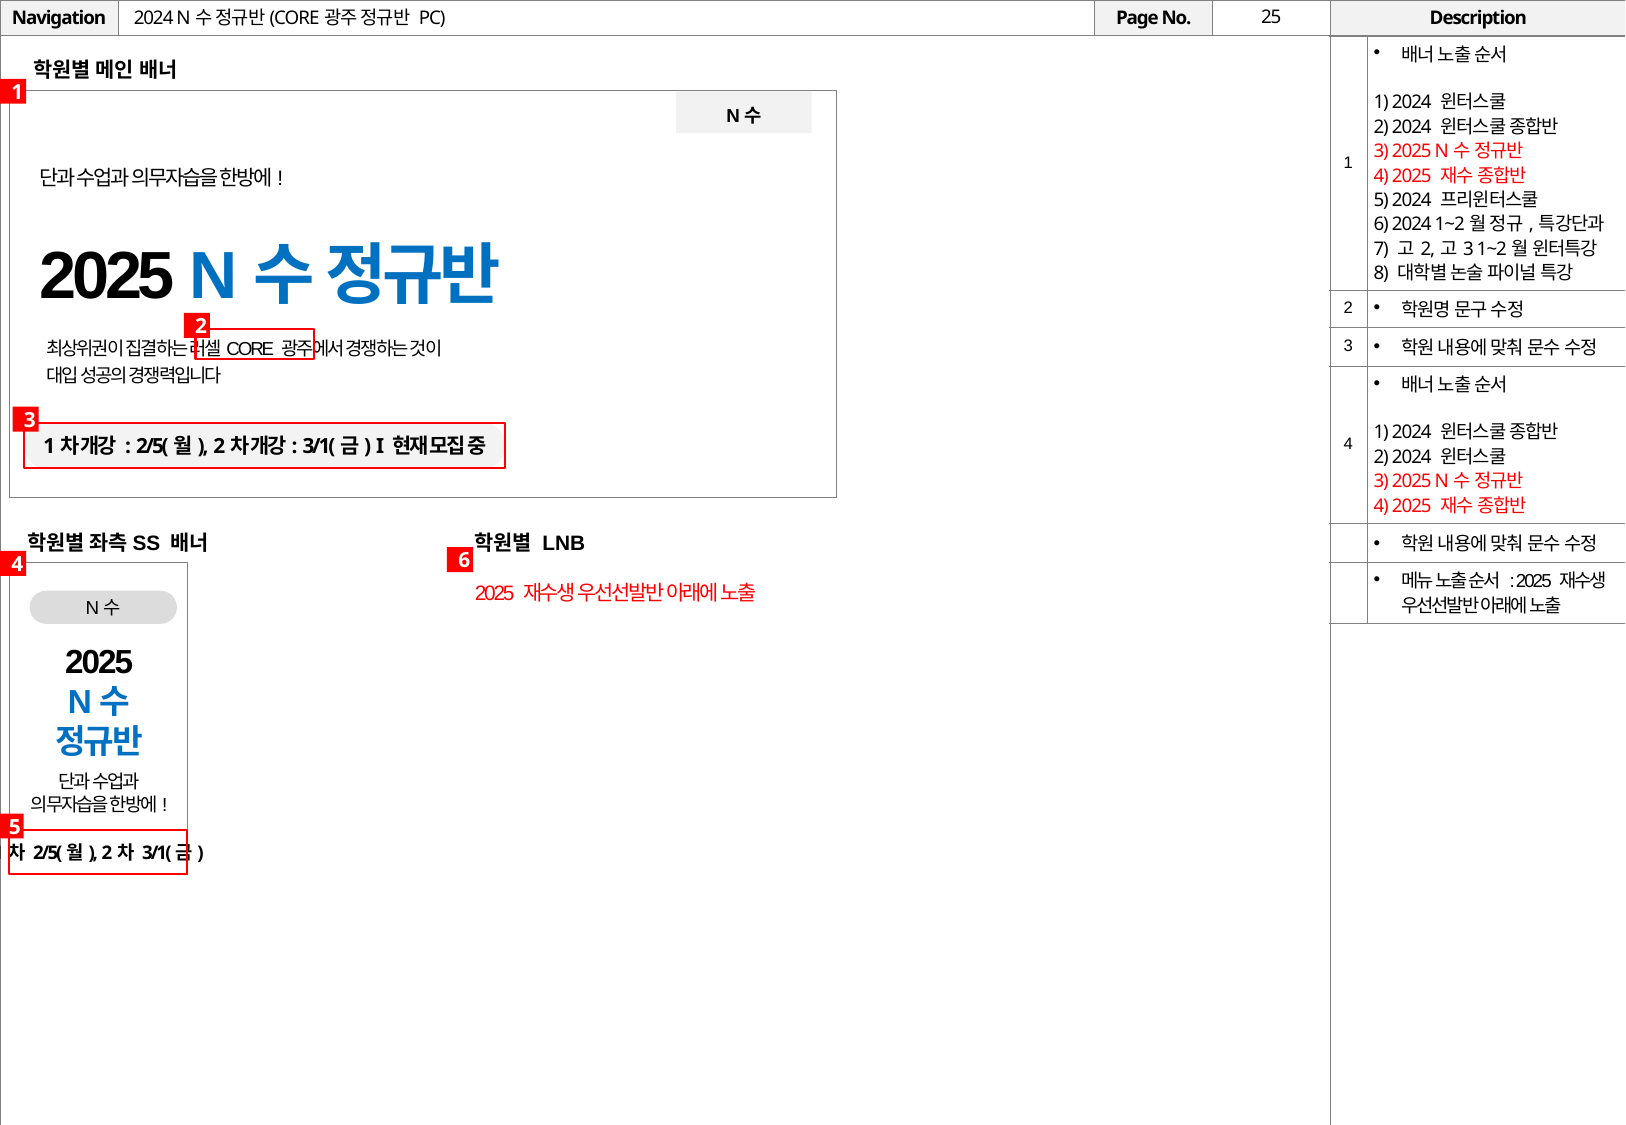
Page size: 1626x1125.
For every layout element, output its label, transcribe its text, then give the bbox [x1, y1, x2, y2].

text_box [7, 828, 189, 876]
text_box 단과 수업과 의무자습을 한방에! [24, 151, 318, 197]
text_box [22, 421, 507, 470]
table_cell [1329, 563, 1367, 623]
text_box [26, 823, 188, 828]
text_box [193, 327, 316, 361]
text_box 2 [182, 311, 212, 340]
text_box [9, 562, 188, 811]
table_cell 4 [1329, 367, 1367, 523]
text_box N수 [29, 590, 177, 624]
text_box 최상위권이 집결하는 러셀CORE 광주에서 경쟁하는 것이 대입 성공의 경쟁력입니다 [31, 324, 458, 394]
table_header 1 [1329, 37, 1367, 290]
table_cell 학원 내용에 맞춰 문수 수정 [1368, 524, 1625, 562]
text_box 학원별 좌측SS 배너 [12, 521, 230, 562]
table_cell [1329, 524, 1367, 562]
text_box 1 [0, 77, 28, 106]
text_box 학원별 LNB 2025 재수생 우선선발반 아래에 노출 [459, 521, 964, 612]
table_cell 학원명 문구 수정 [1368, 291, 1625, 327]
text_box 2025 N수 정규반 [10, 633, 188, 762]
title 2024 N수 정규반(CORE광주 정규반 PC) [118, 0, 1097, 35]
table_cell 배너 노출 순서 1) 2024 윈터스쿨 종합반 2) 2024 윈터스쿨 3) 2025 N수 정규반 4) 2025 재수 종합반 [1368, 367, 1625, 523]
table_cell 학원 내용에 맞춰 문수 수정 [1368, 328, 1625, 366]
text_box 학원별 메인 배너 [18, 49, 193, 89]
text_box 4 [0, 549, 28, 578]
text_box N수 [676, 91, 812, 134]
table_header 배너 노출 순서 1) 2024 윈터스쿨 2) 2024 윈터스쿨 종합반 3) 2025 N수 정규반 4) 2025 재수 종합반 5) 2024 프리윈터스쿨 6) 2024 1~2월 정규,특강단과 7) 고2,고3 1~2월 윈터특강 8) 대학별 논술 파이널 특강 [1368, 37, 1625, 290]
text_box 5 [0, 811, 26, 841]
table_cell 3 [1329, 328, 1367, 366]
text_box 2025 N수 정규반 [24, 208, 707, 319]
text_box 단과 수업과 의무자습을 한방에! [10, 762, 188, 823]
table_cell 메뉴 노출 순서 : 2025 재수생 우선선발반 아래에 노출 [1368, 563, 1625, 623]
text_box [9, 90, 837, 498]
text_box 6 [445, 545, 475, 574]
table_cell 2 [1329, 291, 1367, 327]
text_box 3 [10, 405, 41, 434]
